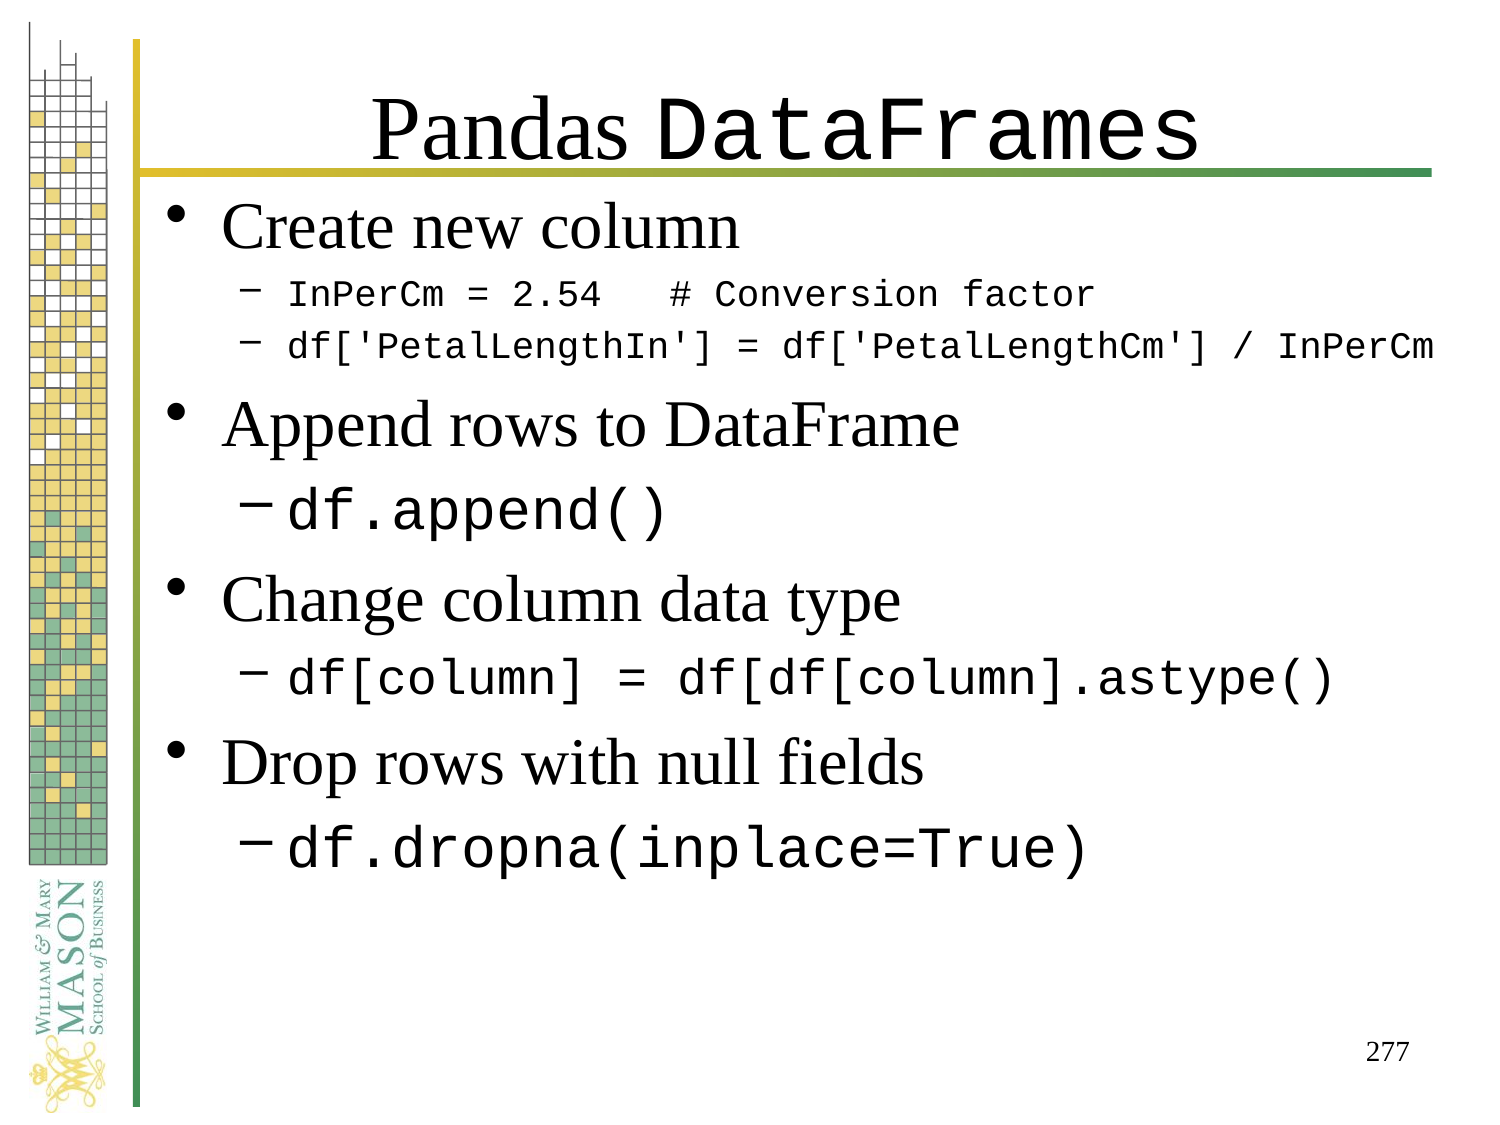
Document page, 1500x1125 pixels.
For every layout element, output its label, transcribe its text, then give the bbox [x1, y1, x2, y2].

list Create new column InPerCm = 2.54 # Conversion factor df['PetalLengthIn'] = df['PetalLengthCm'] / InPerCm Append rows to DataFrame df.append() Change column data type df[column] = df[df[column].astype() Drop rows with null fields df.dropna(inplace=True) [150, 173, 1500, 1005]
title Pandas DataFrames [150, 45, 1425, 173]
slide_number 70 [29, 879, 107, 1113]
slide_number 277 [1048, 1024, 1426, 1103]
